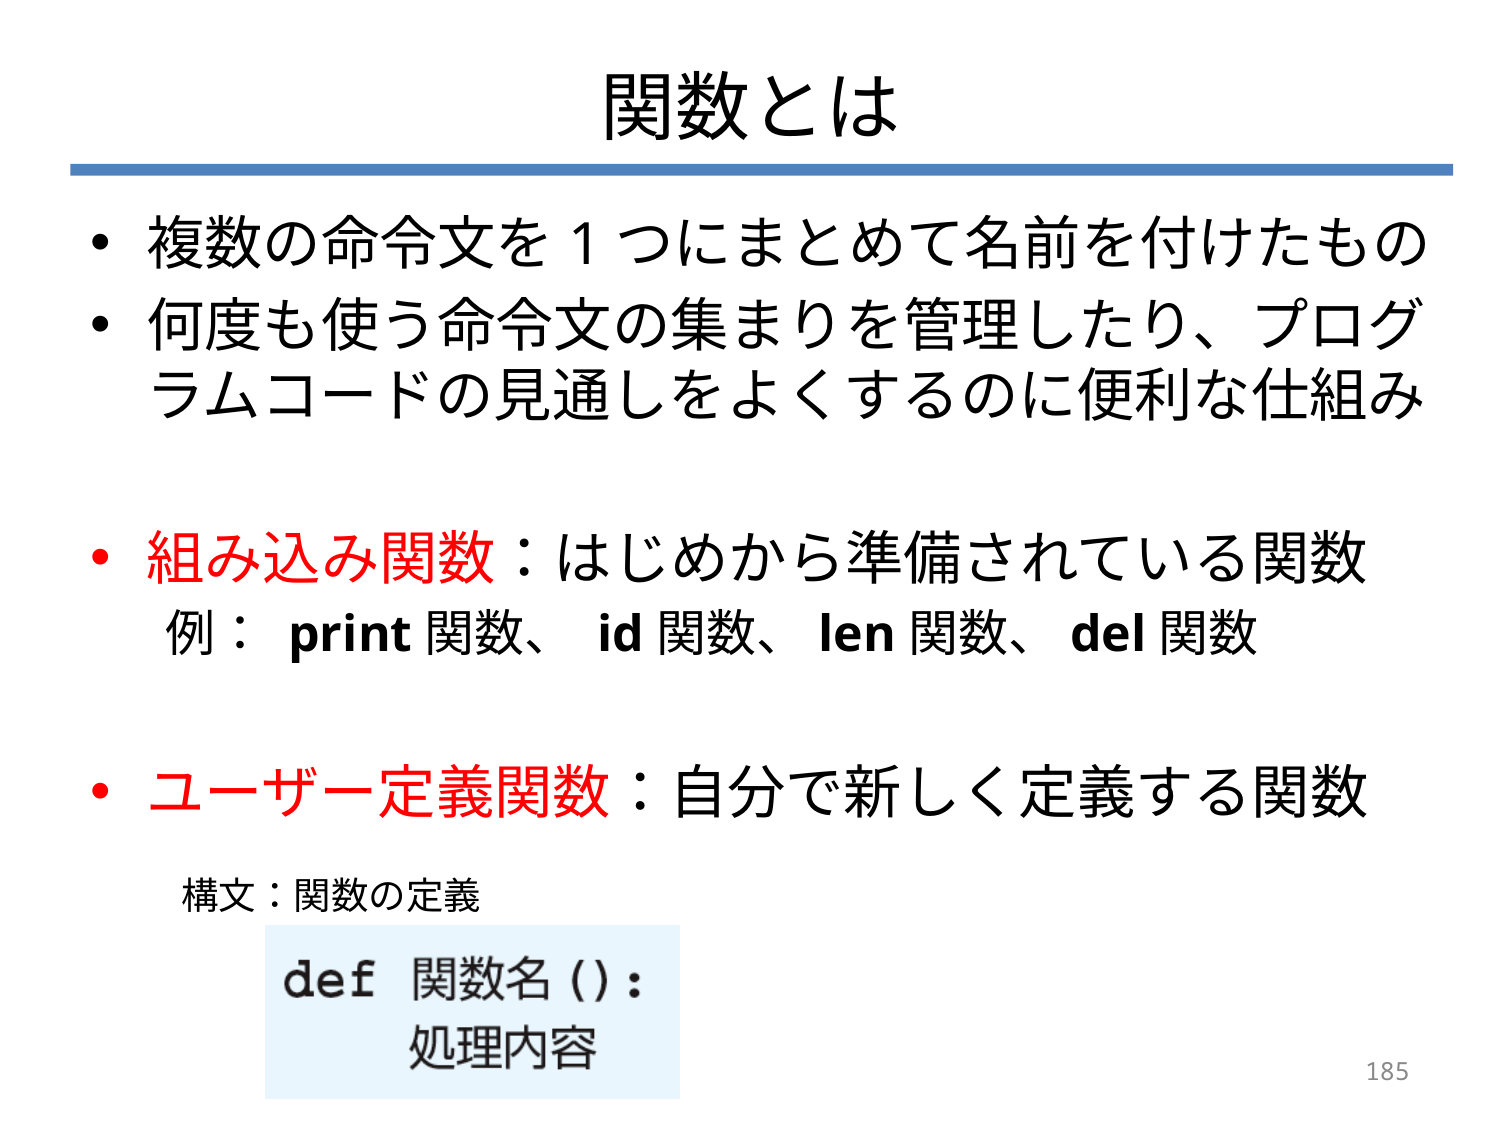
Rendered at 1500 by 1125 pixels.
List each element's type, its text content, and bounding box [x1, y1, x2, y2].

title 関数とは [75, 45, 1425, 164]
picture [265, 925, 680, 1100]
slide_number 185 [1074, 1042, 1425, 1103]
text_box 構文：関数の定義 [166, 865, 496, 925]
list 複数の命令文を1つにまとめて名前を付けたもの 何度も使う命令文の集まりを管理したり、プログラムコードの見通しをよくするのに便利な仕組み 組み込み関数：はじめから準備されている関数 例： print関数、 id関数、len関数、del関数 ユーザー定義関数：自分で新しく定義する関数 [75, 199, 1447, 1047]
